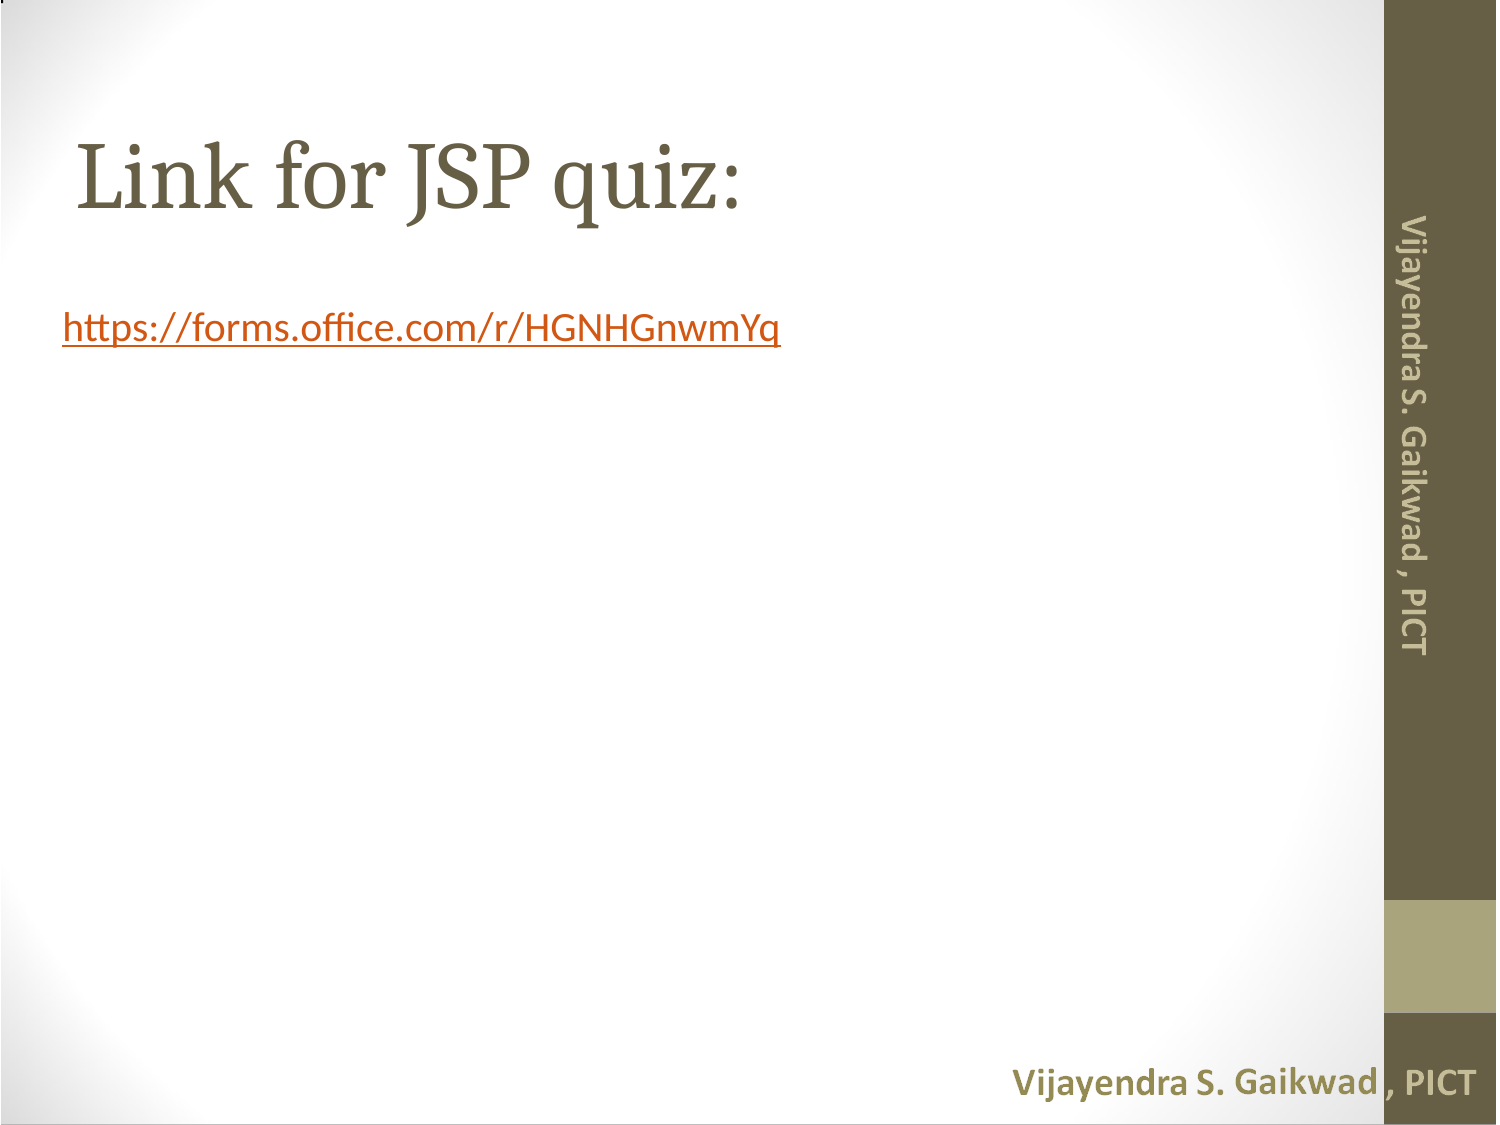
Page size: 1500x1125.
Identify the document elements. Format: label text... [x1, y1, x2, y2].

list https://forms.office.com/r/HGNHGnwmYq [62, 249, 1329, 402]
title Link for JSP quiz: [75, 112, 1157, 232]
picture [0, 0, 1500, 1125]
